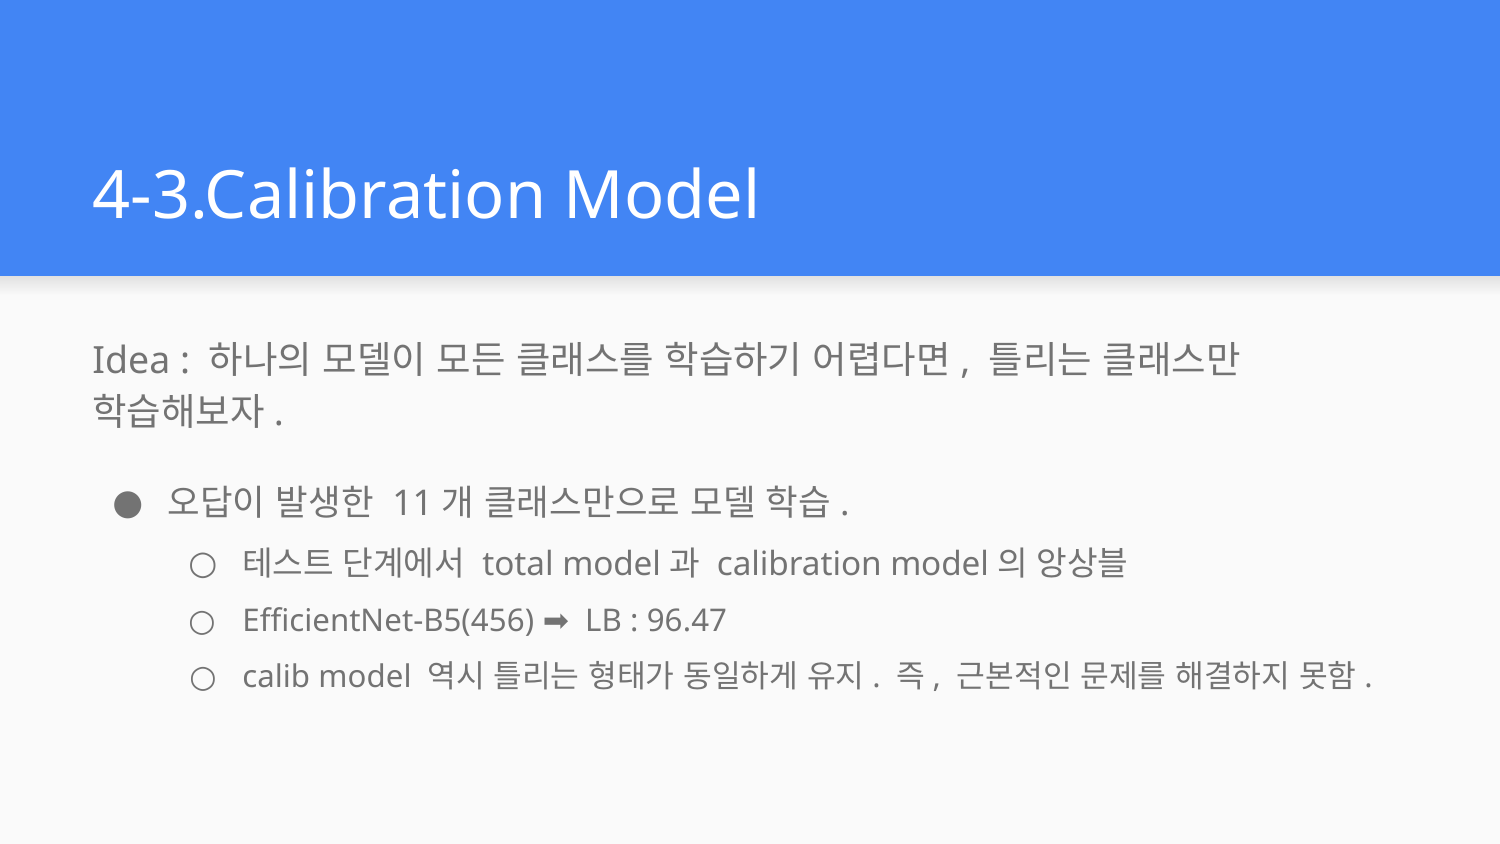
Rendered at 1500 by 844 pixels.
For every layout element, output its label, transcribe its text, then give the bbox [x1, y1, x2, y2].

title 4-3.Calibration Model [77, 121, 1427, 248]
list Idea : 하나의 모델이 모든 클래스를 학습하기 어렵다면, 틀리는 클래스만 학습해보자. 오답이 발생한 11개 클래스만으로 모델 학습. 테스트 단계에서 total model과 calibration model의 앙상블 EfficientNet-B5(456) ➡️ LB : 96.47 calib model 역시 틀리는 형태가 동일하게 유지. 즉, 근본적인 문제를 해결하지 못함. [77, 314, 1427, 760]
